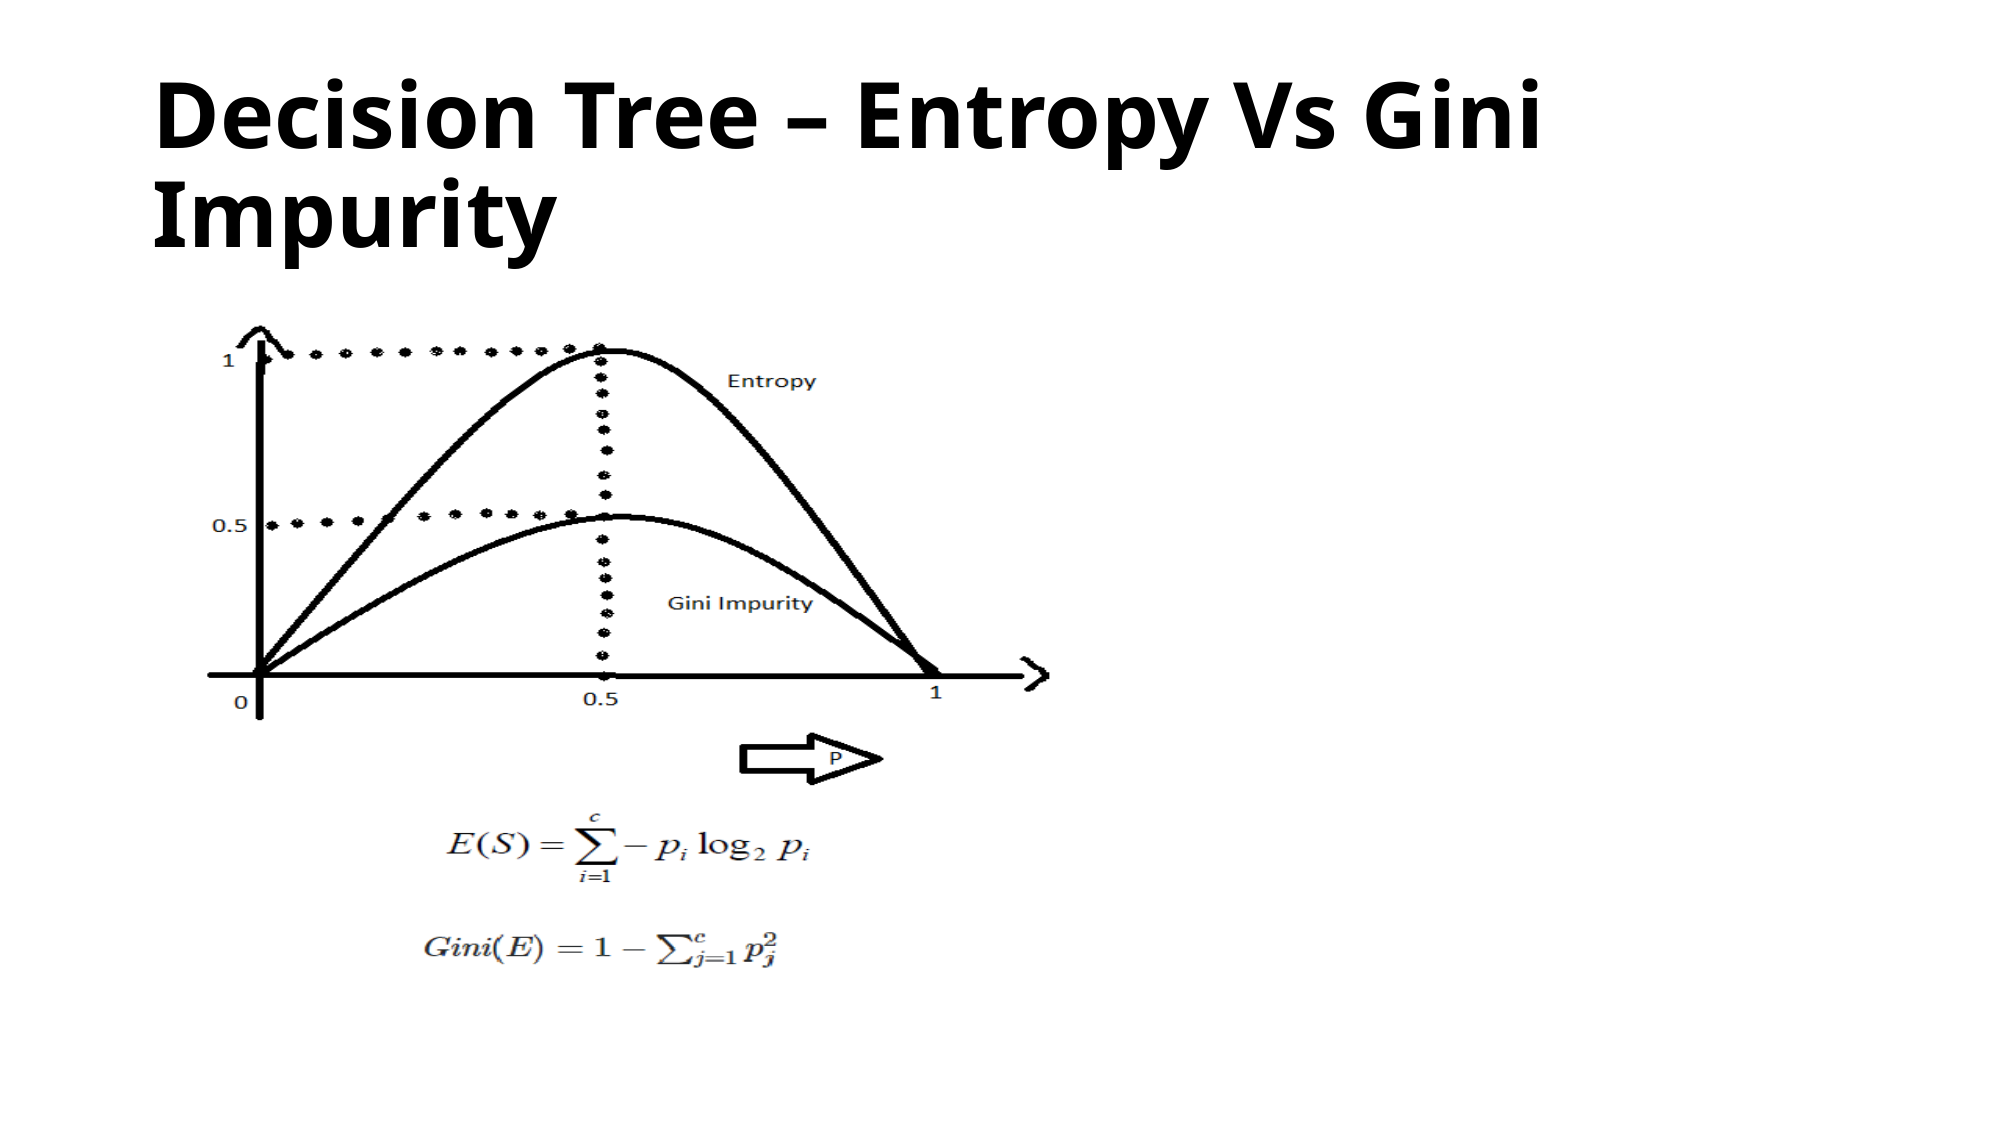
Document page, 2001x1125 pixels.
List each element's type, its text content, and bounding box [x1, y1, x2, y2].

title Decision Tree – Entropy Vs Gini Impurity [137, 59, 1863, 278]
picture [170, 296, 1084, 995]
